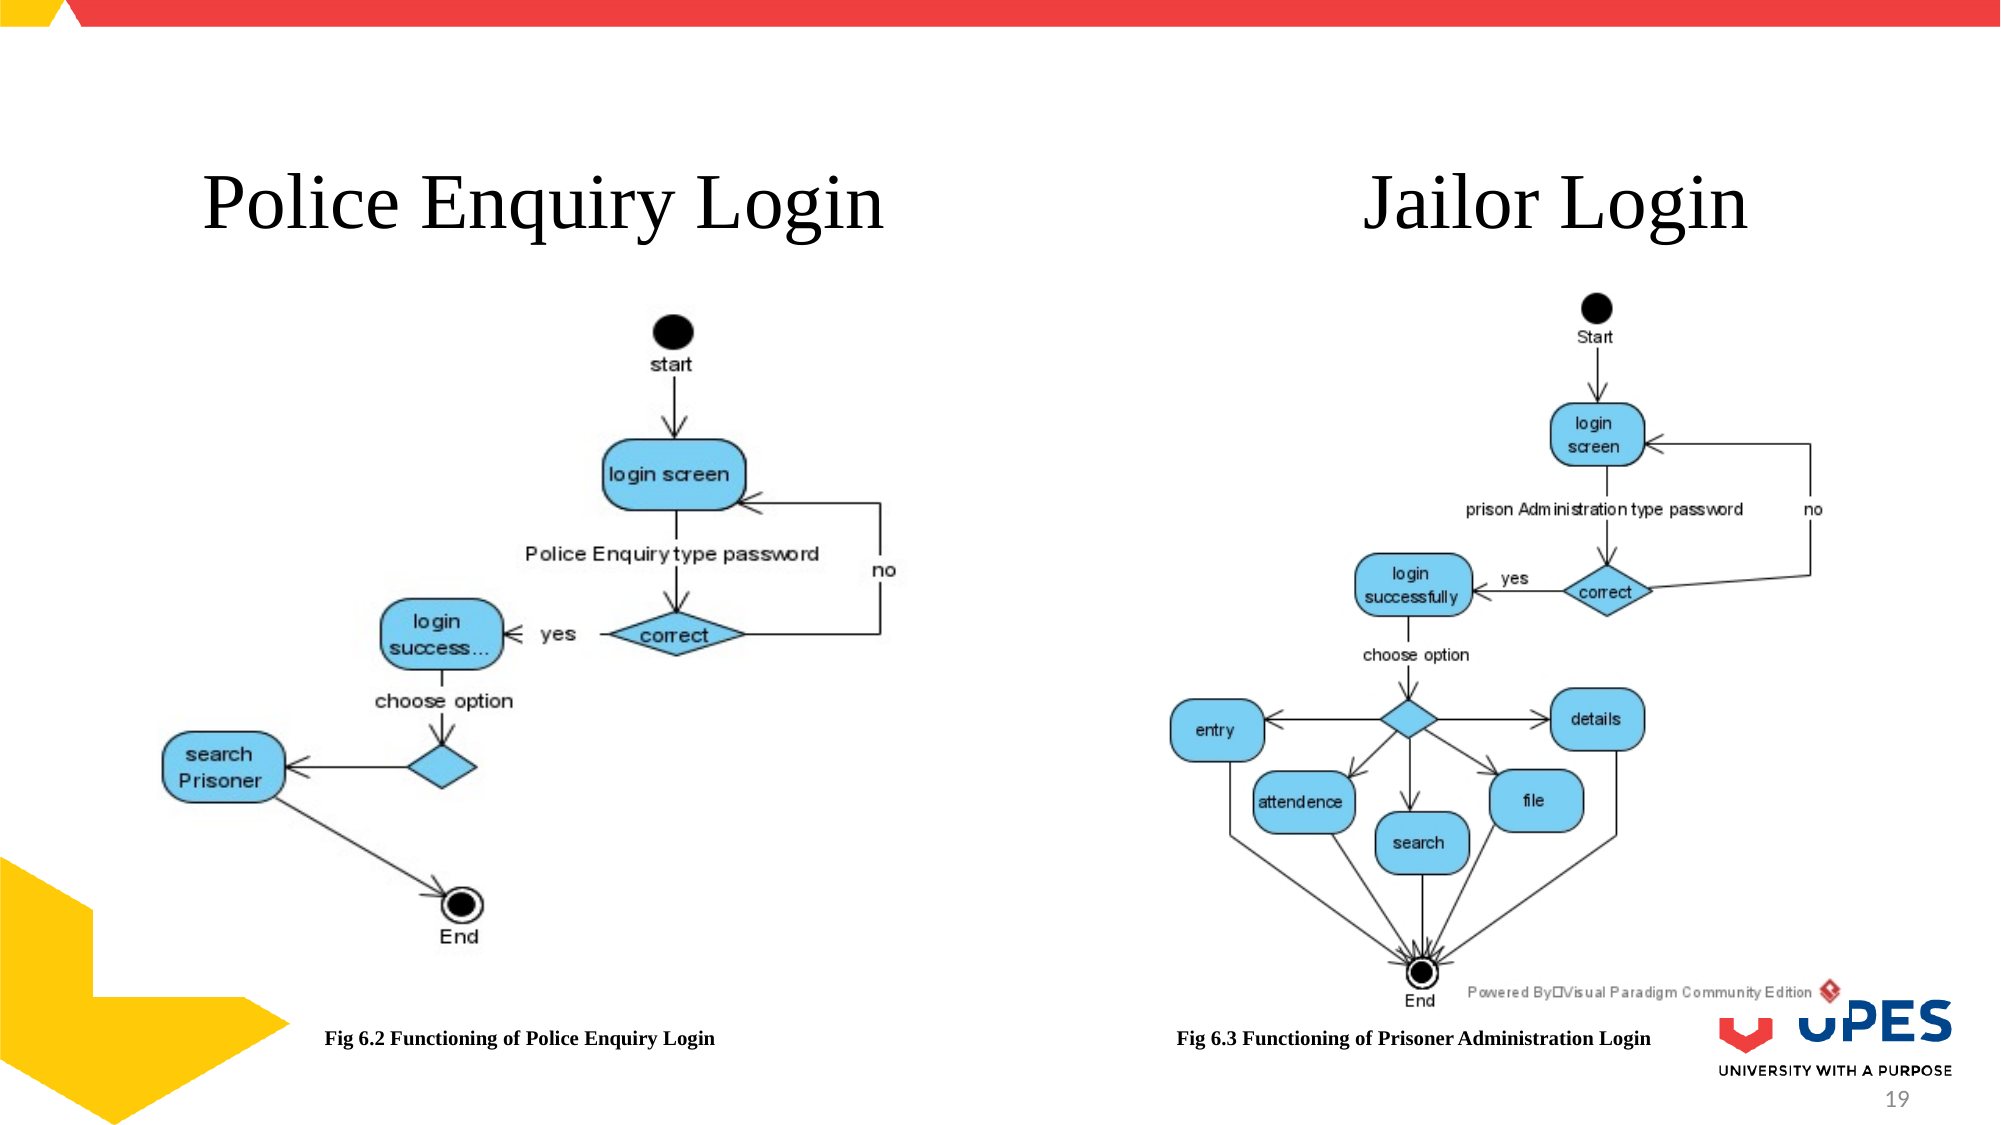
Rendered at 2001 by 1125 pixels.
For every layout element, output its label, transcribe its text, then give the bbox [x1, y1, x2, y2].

text_box Fig 6.3 Functioning of Prisoner Administration Login [1161, 1017, 1667, 1058]
picture [0, 0, 2001, 1125]
text_box Fig 6.2 Functioning of Police Enquiry Login [309, 1017, 731, 1058]
title Police Enquiry Login [50, 103, 1038, 291]
text_box Jailor Login [1038, 103, 2000, 291]
